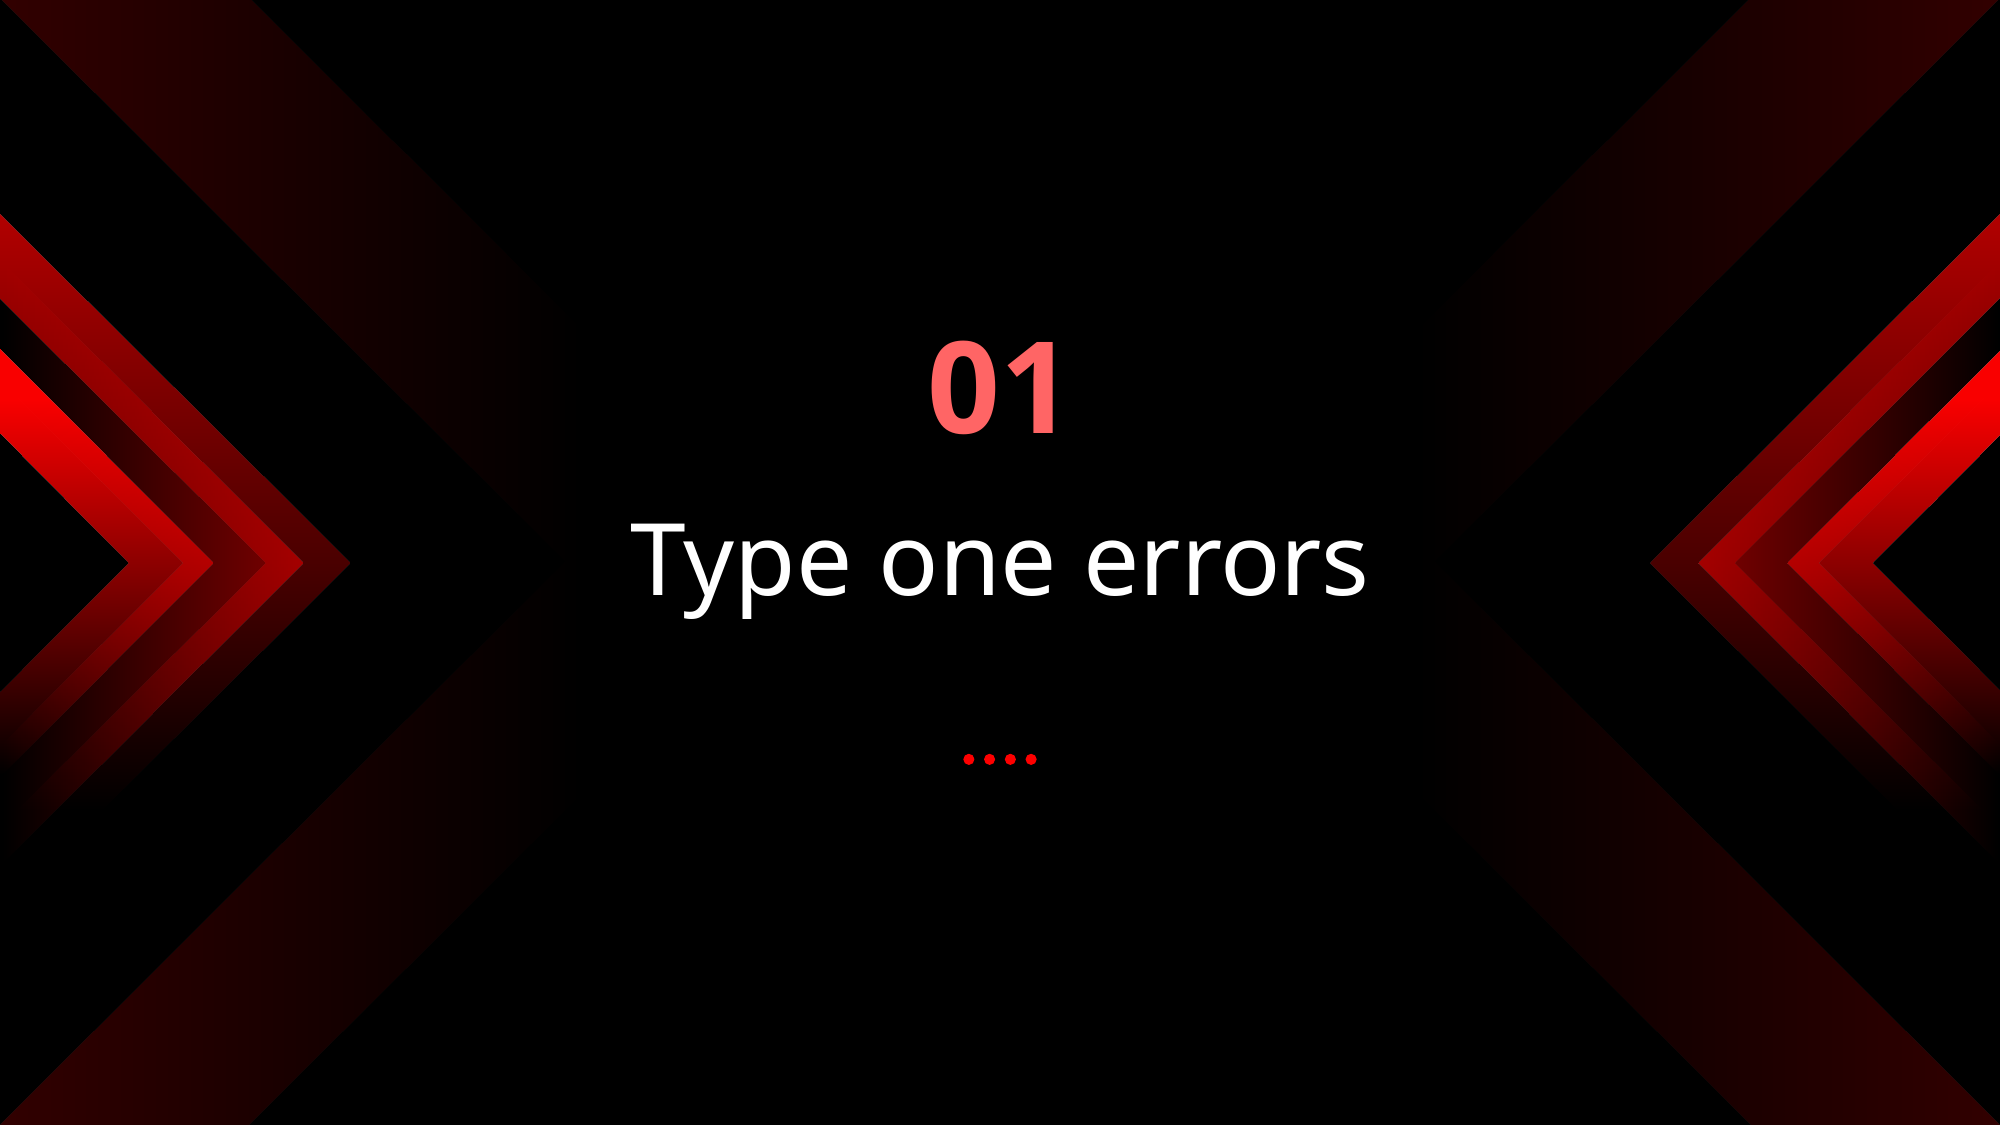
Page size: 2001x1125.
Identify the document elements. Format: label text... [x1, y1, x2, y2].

title Type one errors [250, 495, 1751, 708]
list 01 [249, 258, 1750, 459]
